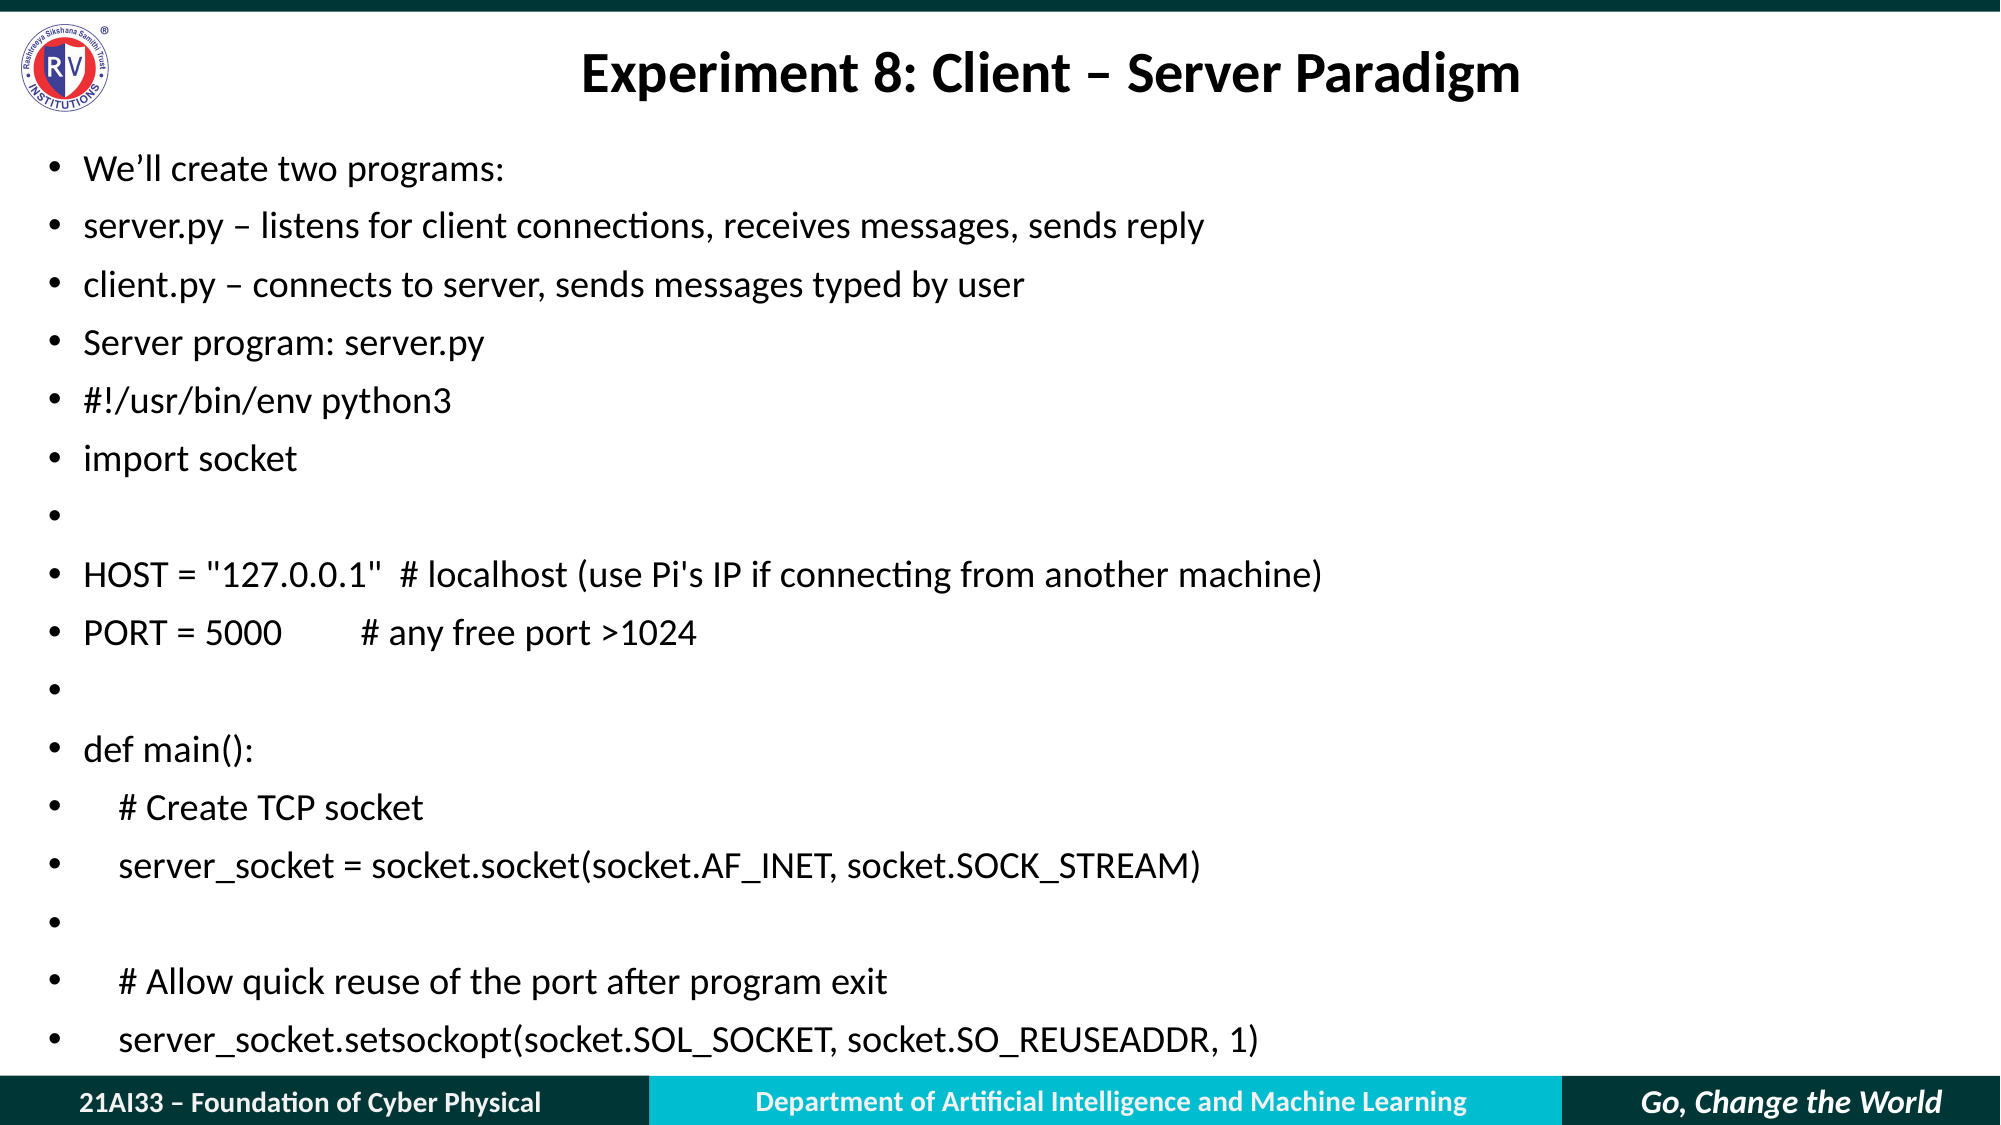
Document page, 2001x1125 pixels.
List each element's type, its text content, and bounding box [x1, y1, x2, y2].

list We’ll create two programs: server.py – listens for client connections, receives messages, sends reply client.py – connects to server, sends messages typed by user Server program: server.py #!/usr/bin/env python3 import socket HOST = "127.0.0.1" # localhost (use Pi's IP if connecting from another machine) PORT = 5000 # any free port >1024 def main(): # Create TCP socket server_socket = socket.socket(socket.AF_INET, socket.SOCK_STREAM) # Allow quick reuse of the port after program exit server_socket.setsockopt(socket.SOL_SOCKET, socket.SO_REUSEADDR, 1) [33, 140, 1967, 1075]
picture [14, 17, 115, 118]
title Experiment 8: Client – Server Paradigm [137, 24, 1967, 125]
